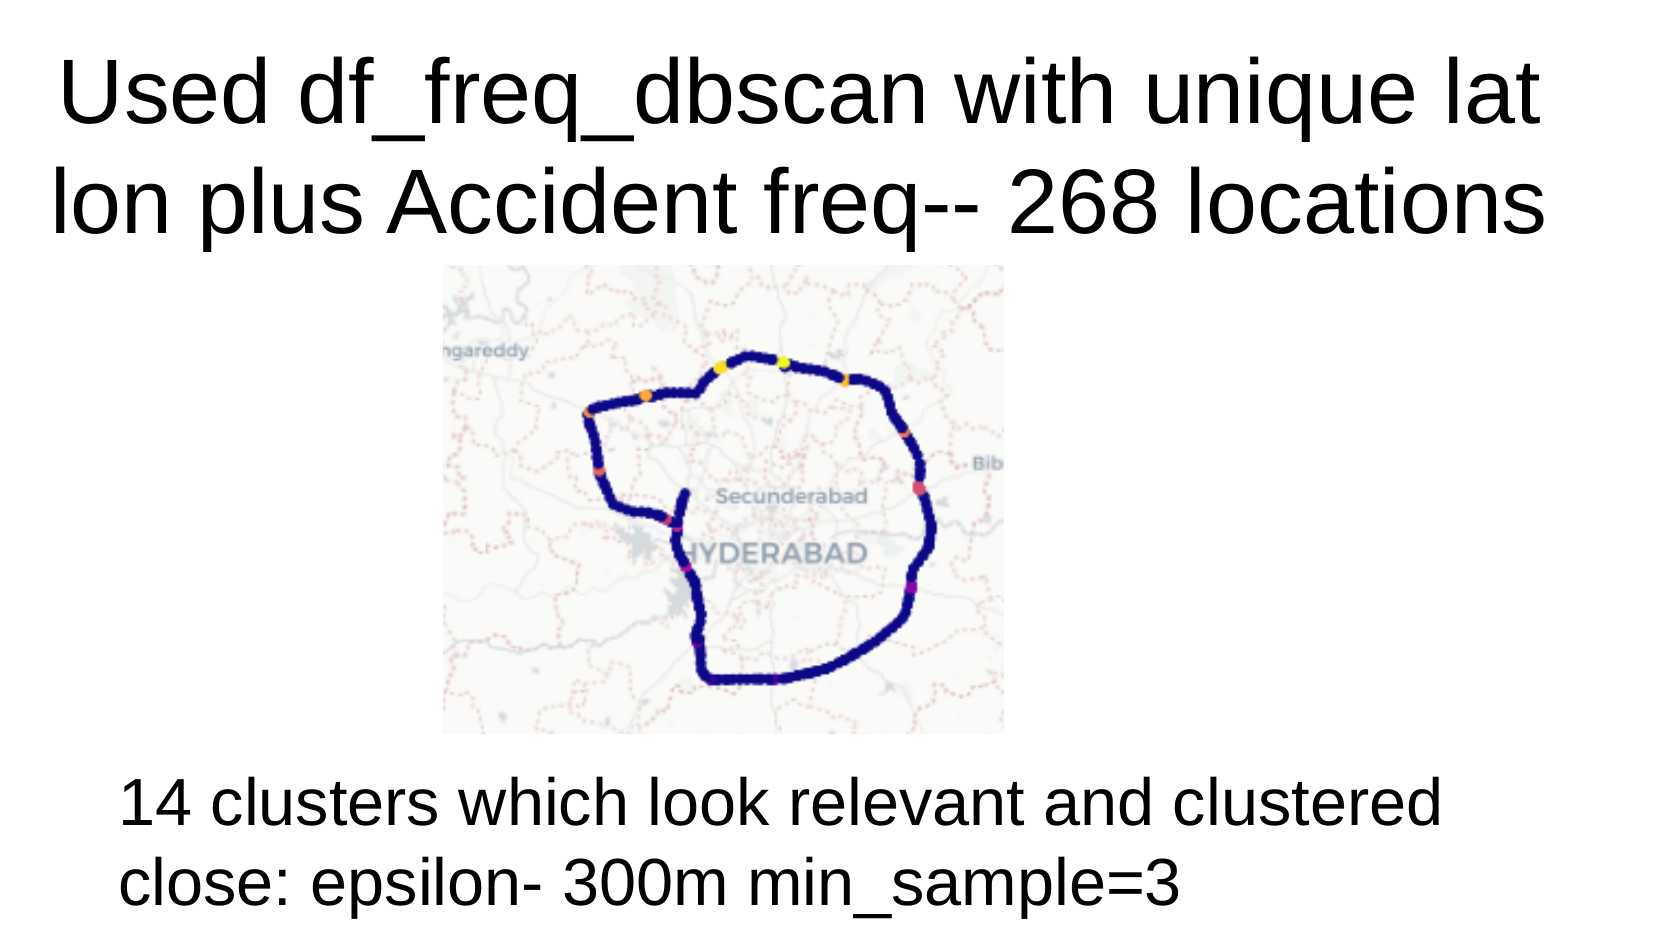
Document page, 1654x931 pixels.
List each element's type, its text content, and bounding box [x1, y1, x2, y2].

title Used df_freq_dbscan with unique lat lon plus Accident freq-- 268 locations [0, 0, 1601, 296]
text_box 14 clusters which look relevant and clustered close: epsilon- 300m min_sample=3 [103, 750, 1536, 931]
picture [442, 265, 1005, 734]
